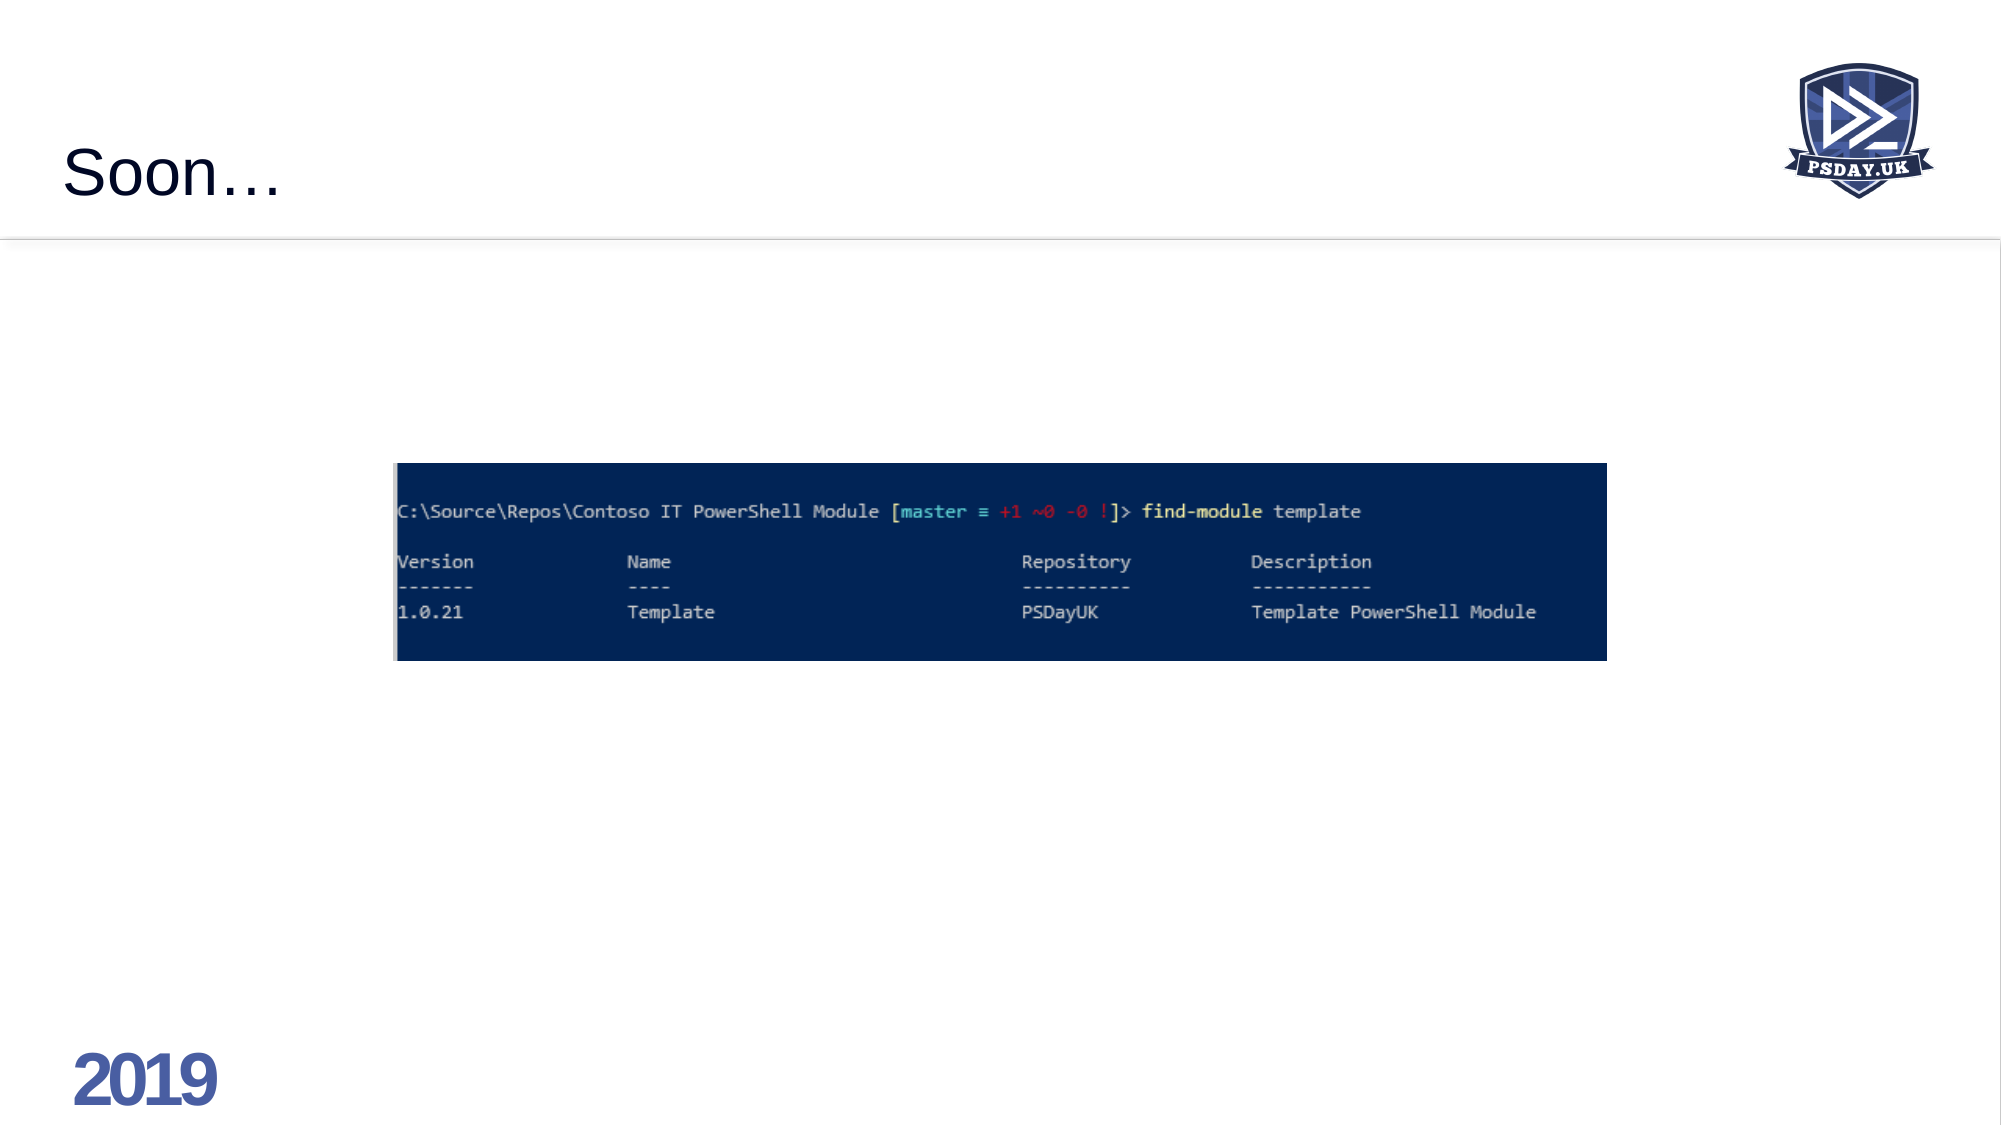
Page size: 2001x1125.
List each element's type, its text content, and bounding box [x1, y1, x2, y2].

picture [1781, 53, 1937, 209]
title Soon… [62, 128, 1772, 209]
picture [393, 463, 1607, 662]
